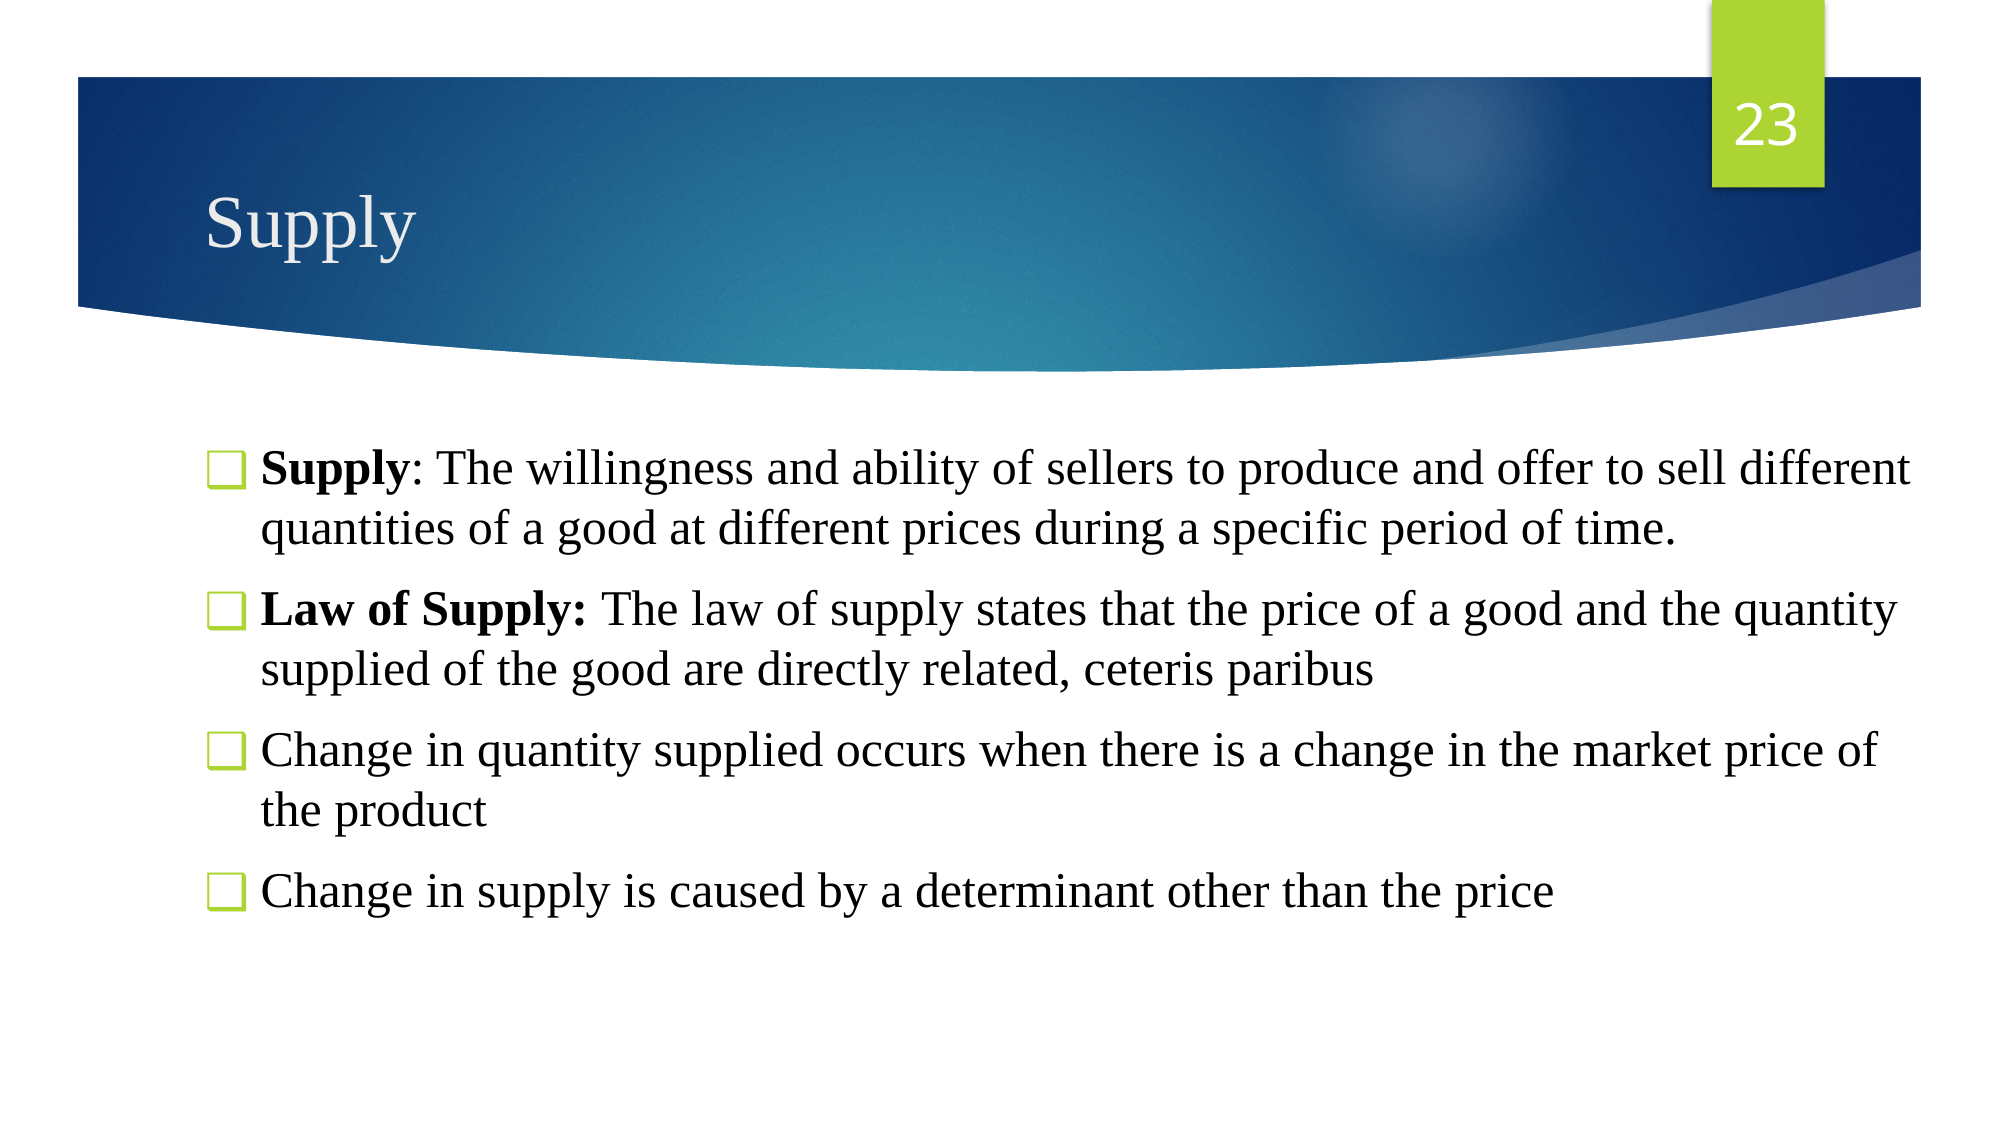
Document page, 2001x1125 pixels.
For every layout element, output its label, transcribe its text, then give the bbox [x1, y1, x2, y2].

list Supply: The willingness and ability of sellers to produce and offer to sell different quantities of a good at different prices during a specific period of time. Law of Supply: The law of supply states that the price of a good and the quantity supplied of the good are directly related, ceteris paribus Change in quantity supplied occurs when there is a change in the market price of the product Change in supply is caused by a determinant other than the price [189, 427, 1929, 1022]
slide_number 23 [1698, 48, 1836, 175]
title Supply [189, 159, 1627, 276]
picture [79, 78, 1920, 371]
